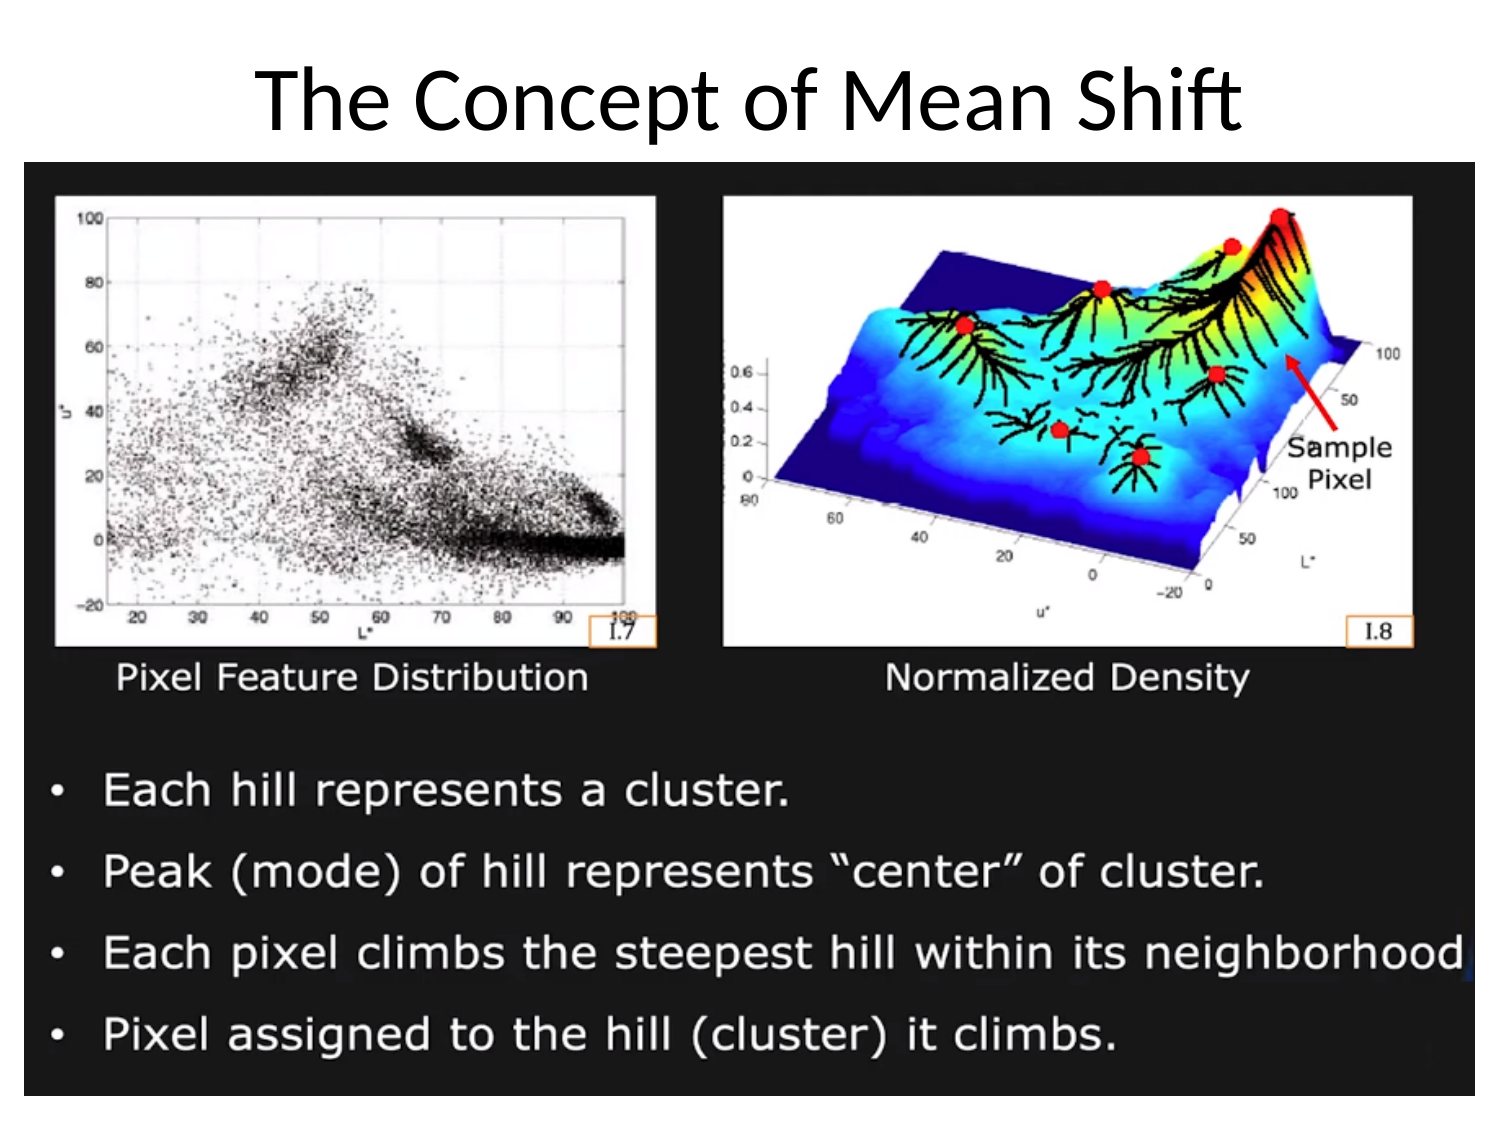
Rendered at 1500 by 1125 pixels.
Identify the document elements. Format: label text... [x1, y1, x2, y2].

picture [24, 162, 1476, 1096]
title The Concept of Mean Shift [75, 0, 1425, 160]
